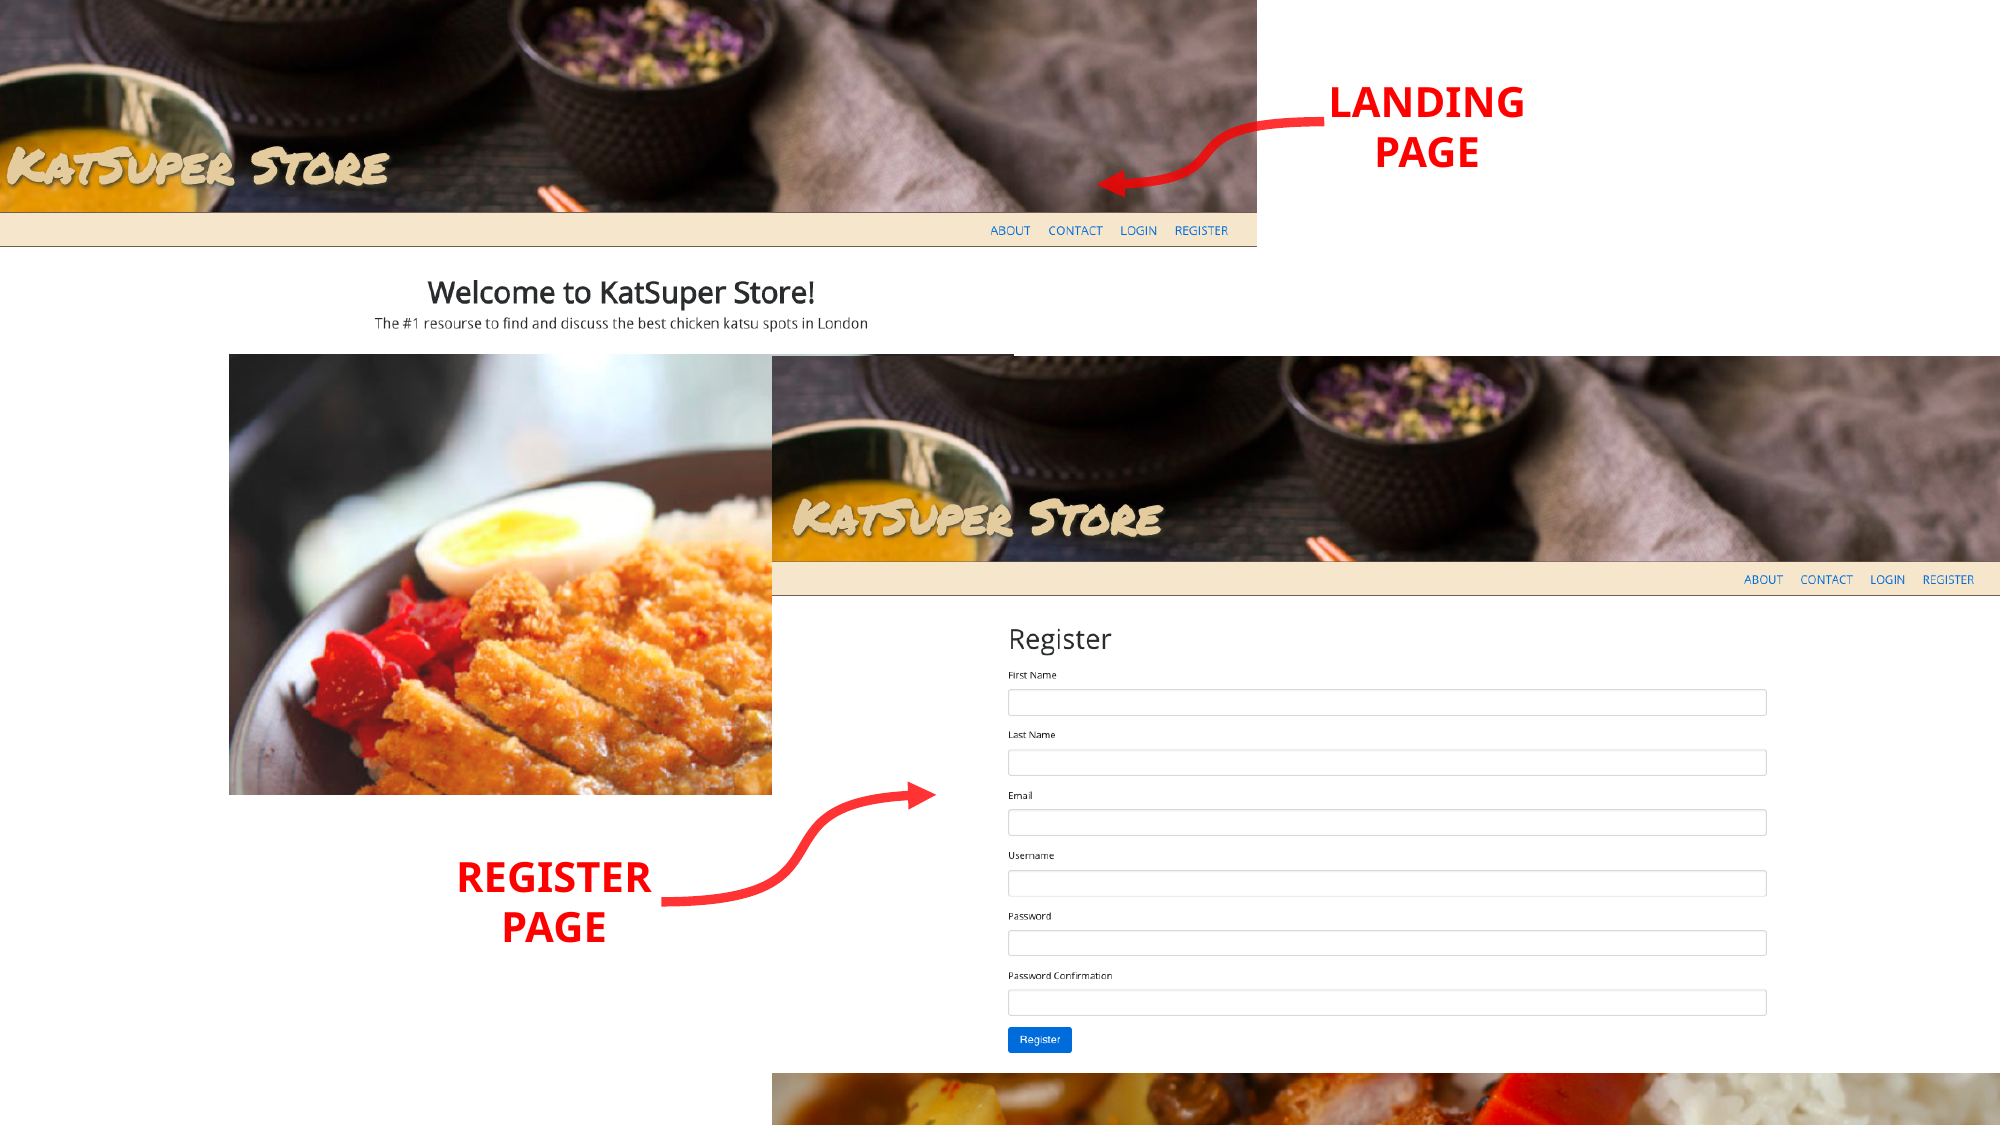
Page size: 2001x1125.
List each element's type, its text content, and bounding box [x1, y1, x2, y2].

text_box REGISTER PAGE [433, 843, 675, 959]
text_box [661, 794, 937, 902]
text_box LANDING PAGE [1306, 68, 1548, 183]
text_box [1096, 121, 1325, 185]
picture [0, 0, 2000, 1125]
